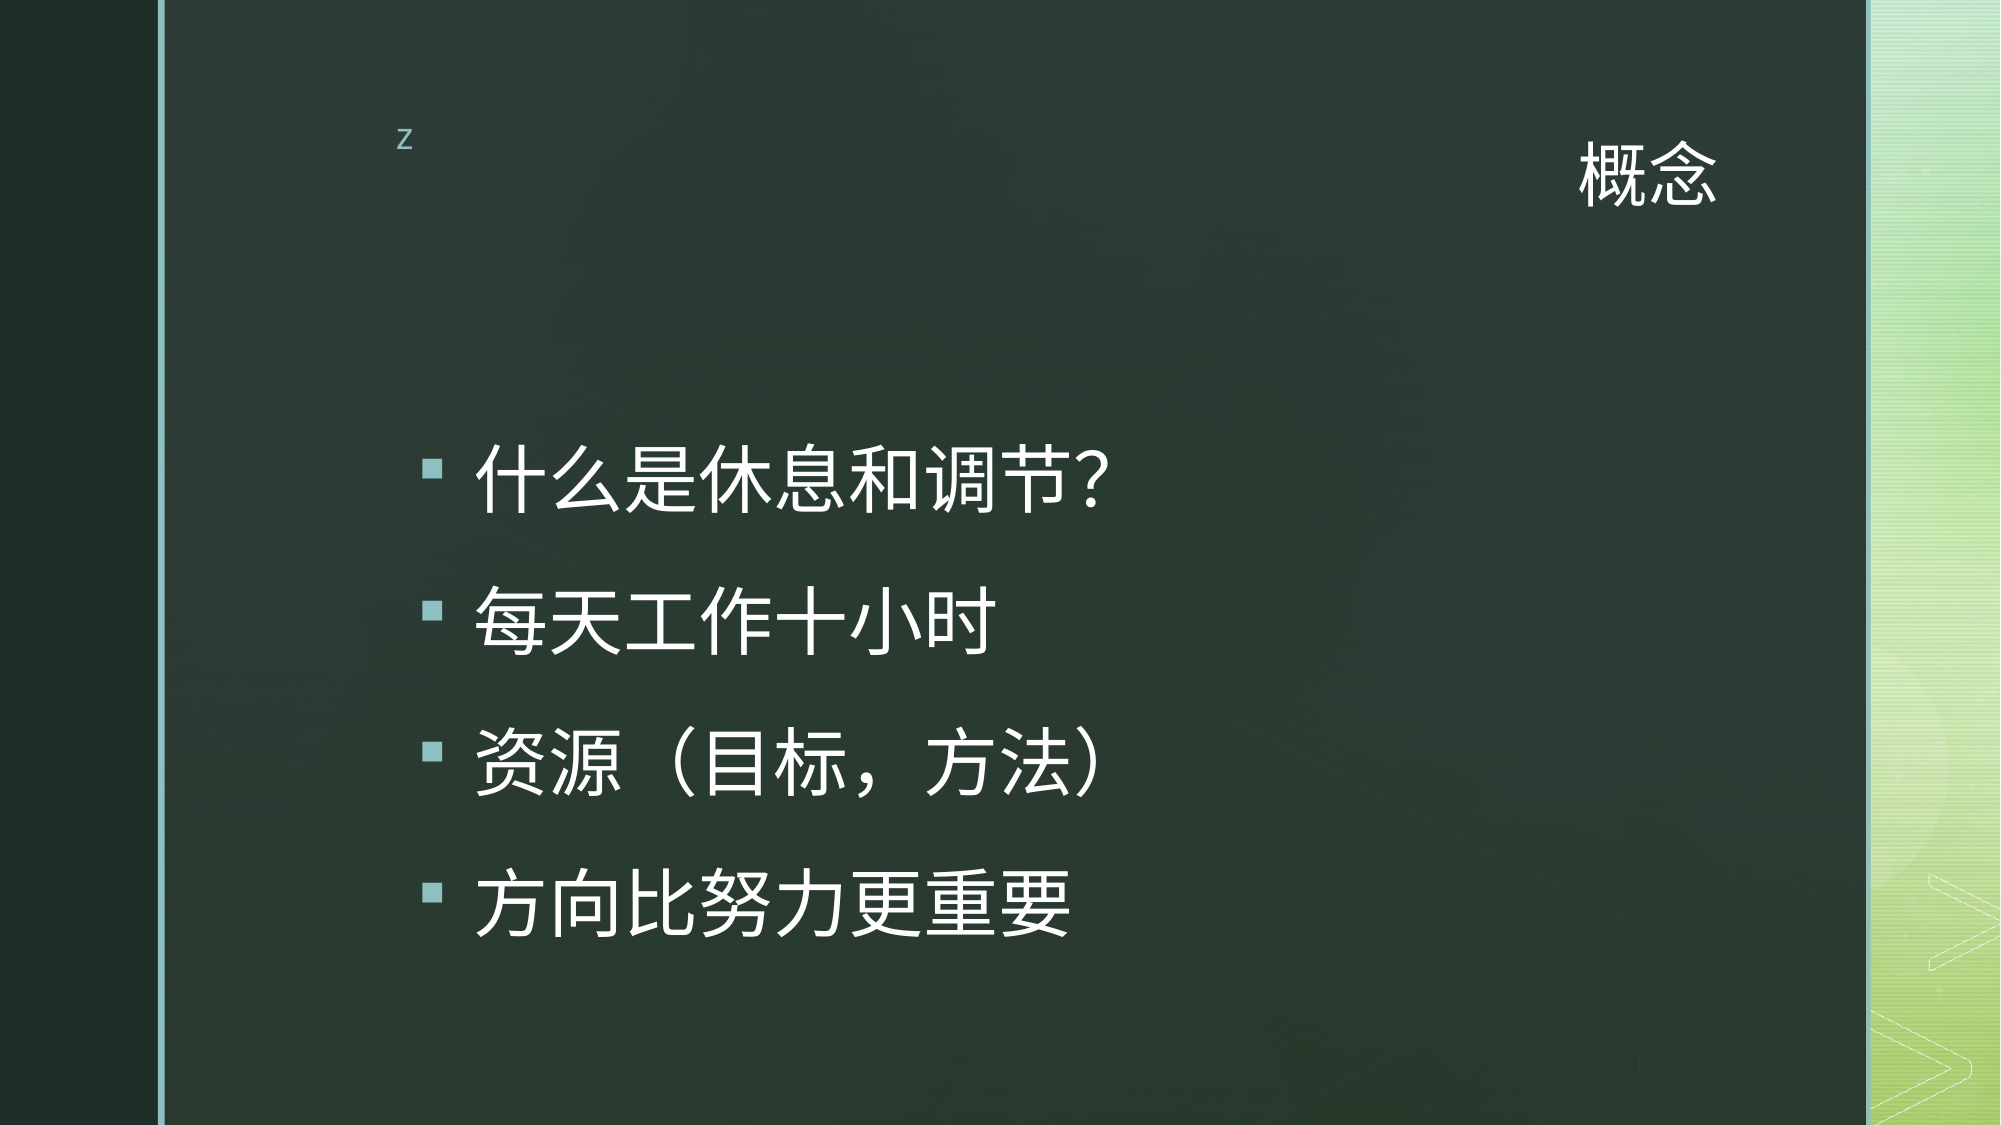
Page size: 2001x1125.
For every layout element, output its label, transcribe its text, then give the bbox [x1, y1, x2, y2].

picture [1871, 0, 2001, 1125]
list 什么是休息和调节？ 每天工作十小时 资源（目标，方法） 方向比努力更重要 [401, 353, 1681, 1009]
title 概念 [428, 132, 1734, 310]
